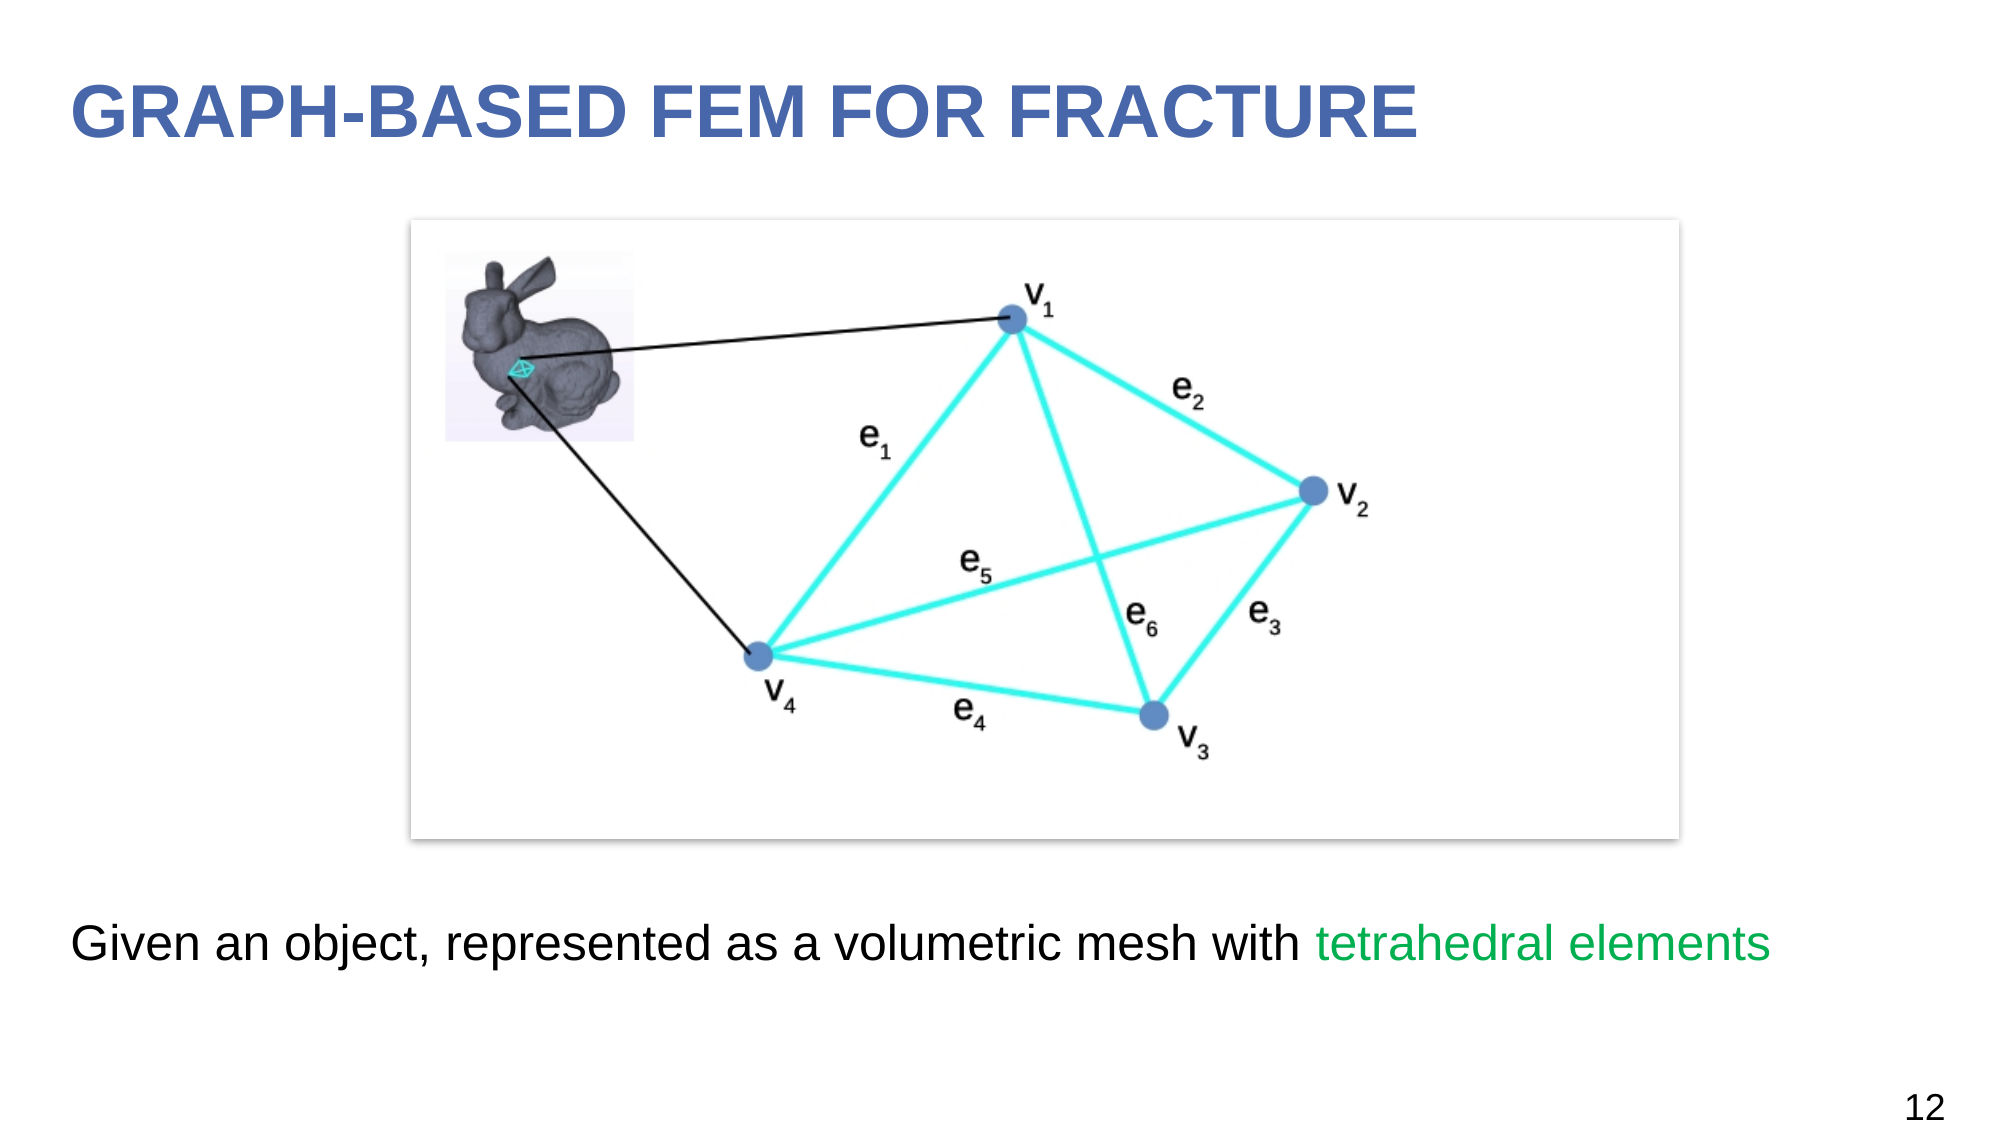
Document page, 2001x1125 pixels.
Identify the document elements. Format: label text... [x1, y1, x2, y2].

title Graph-based FEM for Fracture [70, 0, 1481, 216]
picture [425, 234, 1665, 825]
list Given an object, represented as a volumetric mesh with tetrahedral elements [70, 884, 1932, 989]
slide_number 12 [1889, 1075, 2000, 1125]
